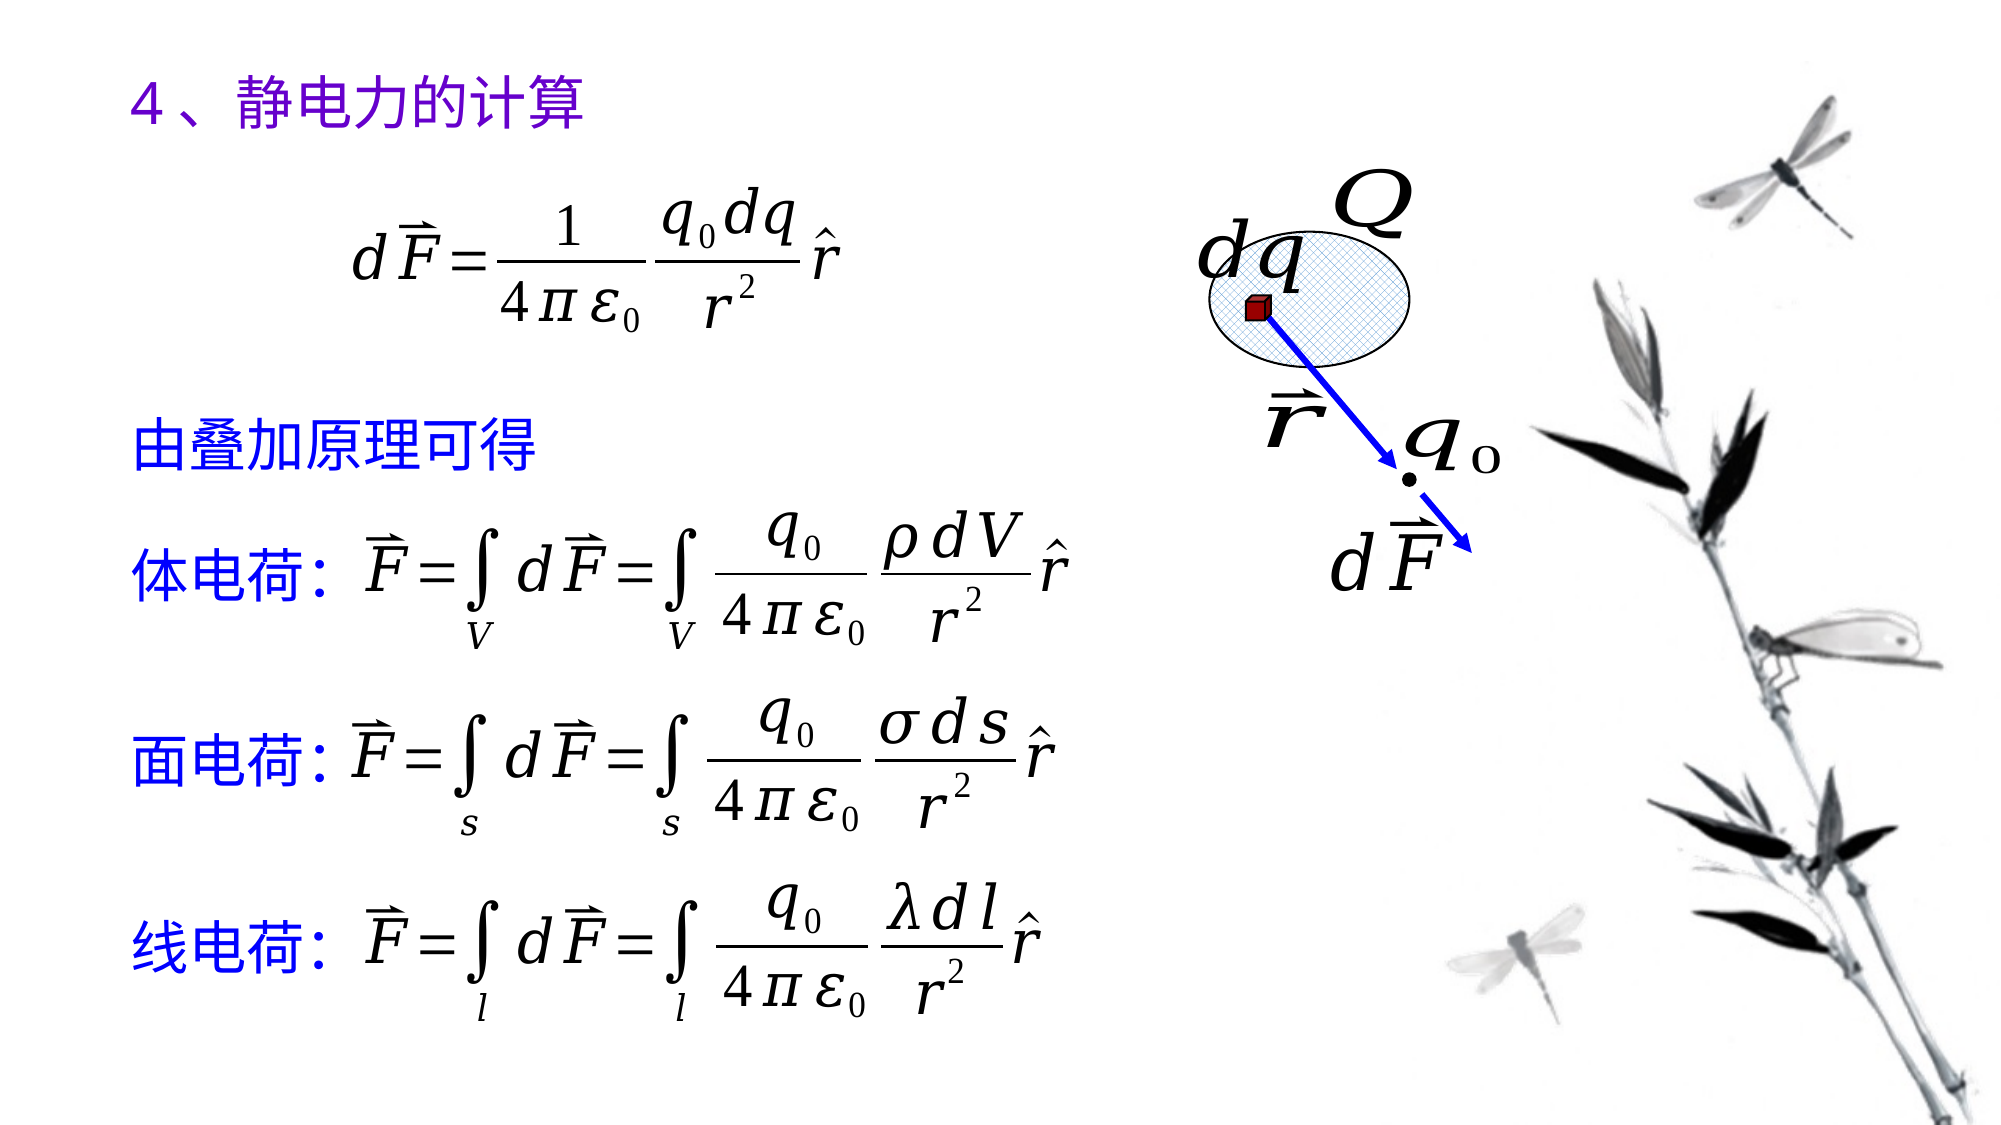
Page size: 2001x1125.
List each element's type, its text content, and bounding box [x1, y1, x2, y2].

text_box 体电荷： [115, 531, 429, 617]
text_box 面电荷： [115, 717, 429, 802]
text_box [1268, 317, 1397, 470]
text_box [1209, 231, 1410, 368]
text_box [1245, 295, 1271, 321]
text_box [1421, 494, 1472, 553]
picture [1376, 61, 2000, 1125]
text_box [1246, 295, 1270, 301]
text_box 线电荷： [115, 903, 391, 989]
text_box 由叠加原理可得 [115, 400, 579, 486]
text_box 4、静电力的计算 [115, 58, 1129, 144]
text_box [1403, 398, 1541, 486]
